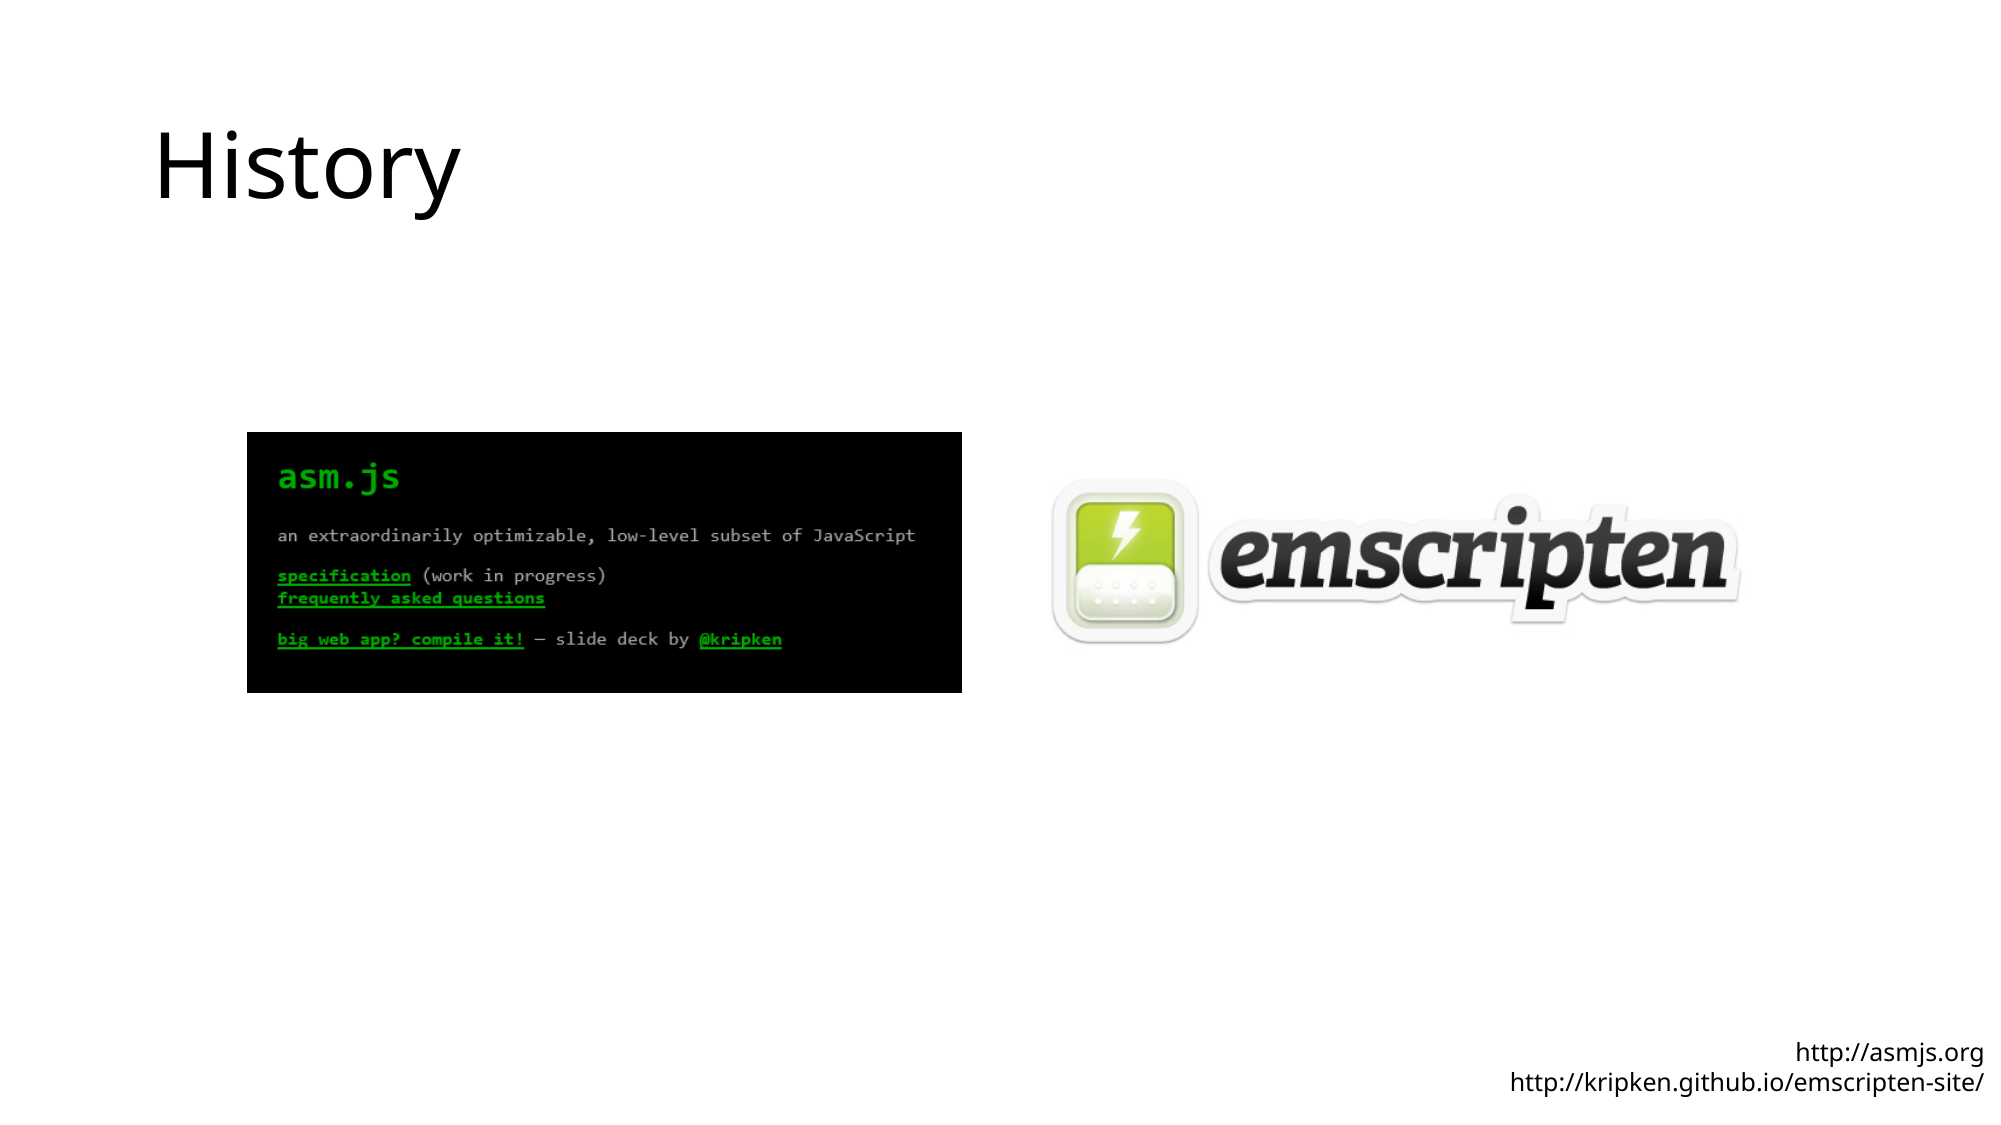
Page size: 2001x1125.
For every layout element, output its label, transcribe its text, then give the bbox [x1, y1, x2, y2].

picture [247, 432, 962, 693]
title History [137, 59, 1863, 278]
picture [1025, 461, 1764, 664]
text_box http://asmjs.org http://kripken.github.io/emscripten-site/ [0, 1029, 2000, 1104]
